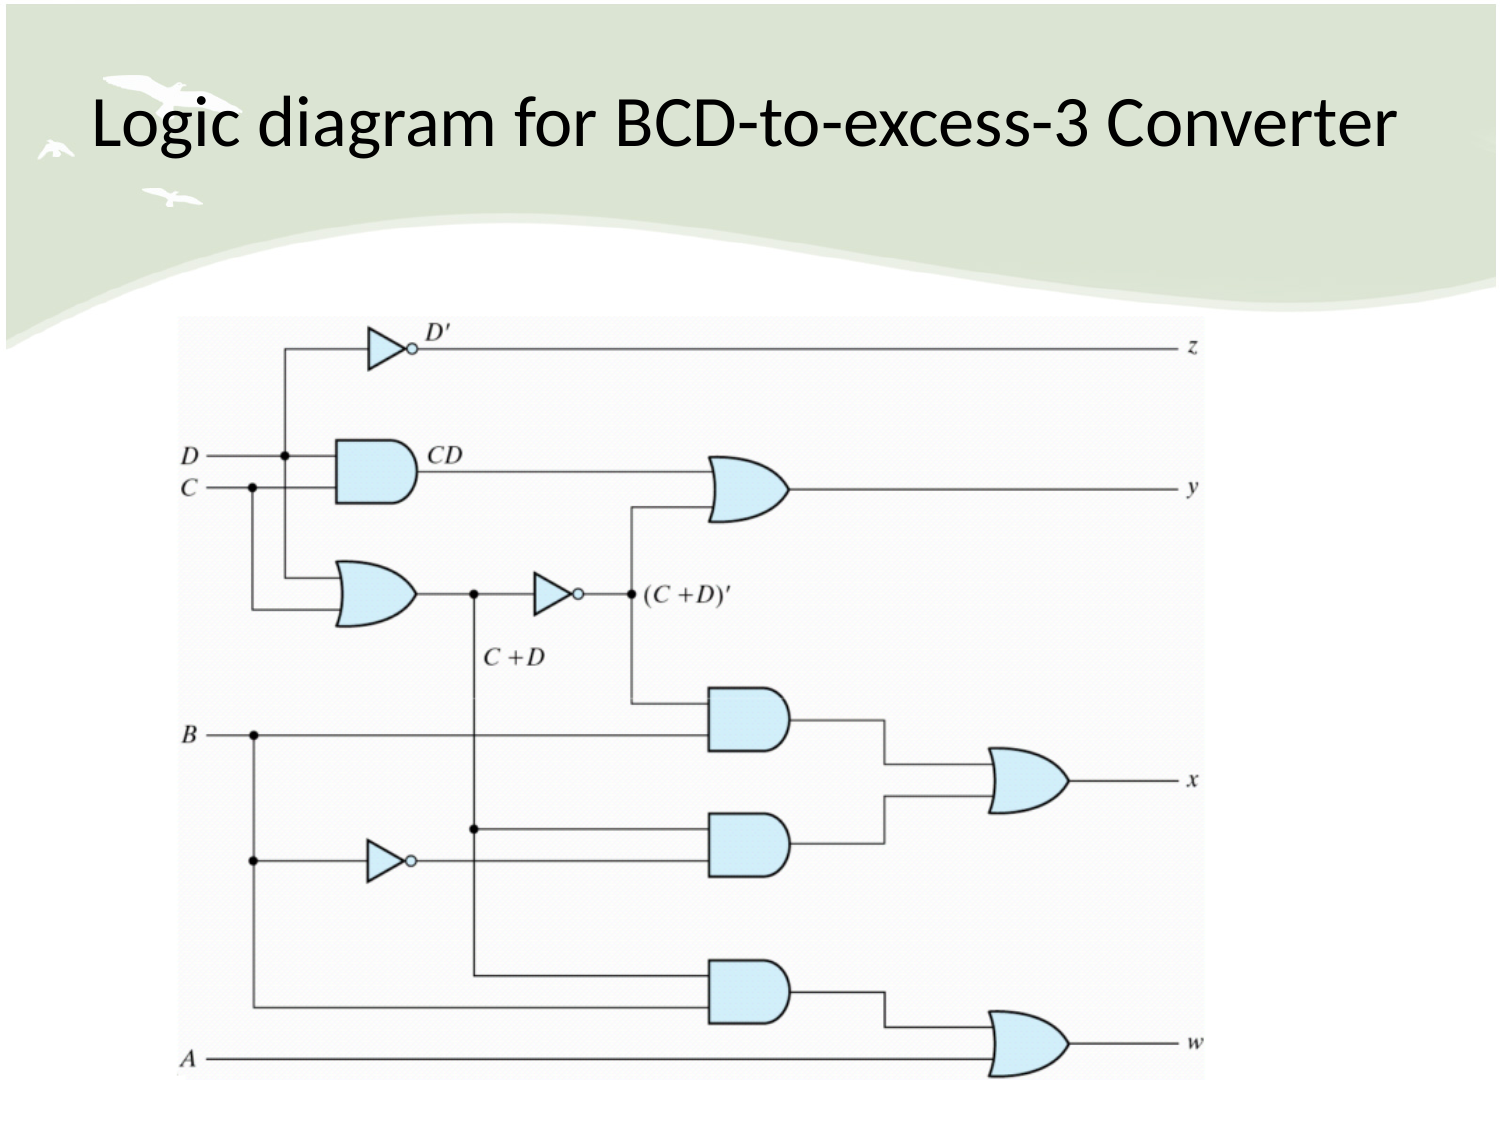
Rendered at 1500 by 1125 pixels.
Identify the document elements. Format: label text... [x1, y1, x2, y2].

title Logic diagram for BCD-to-excess-3 Converter [70, 23, 1421, 212]
picture [0, 0, 1500, 1125]
